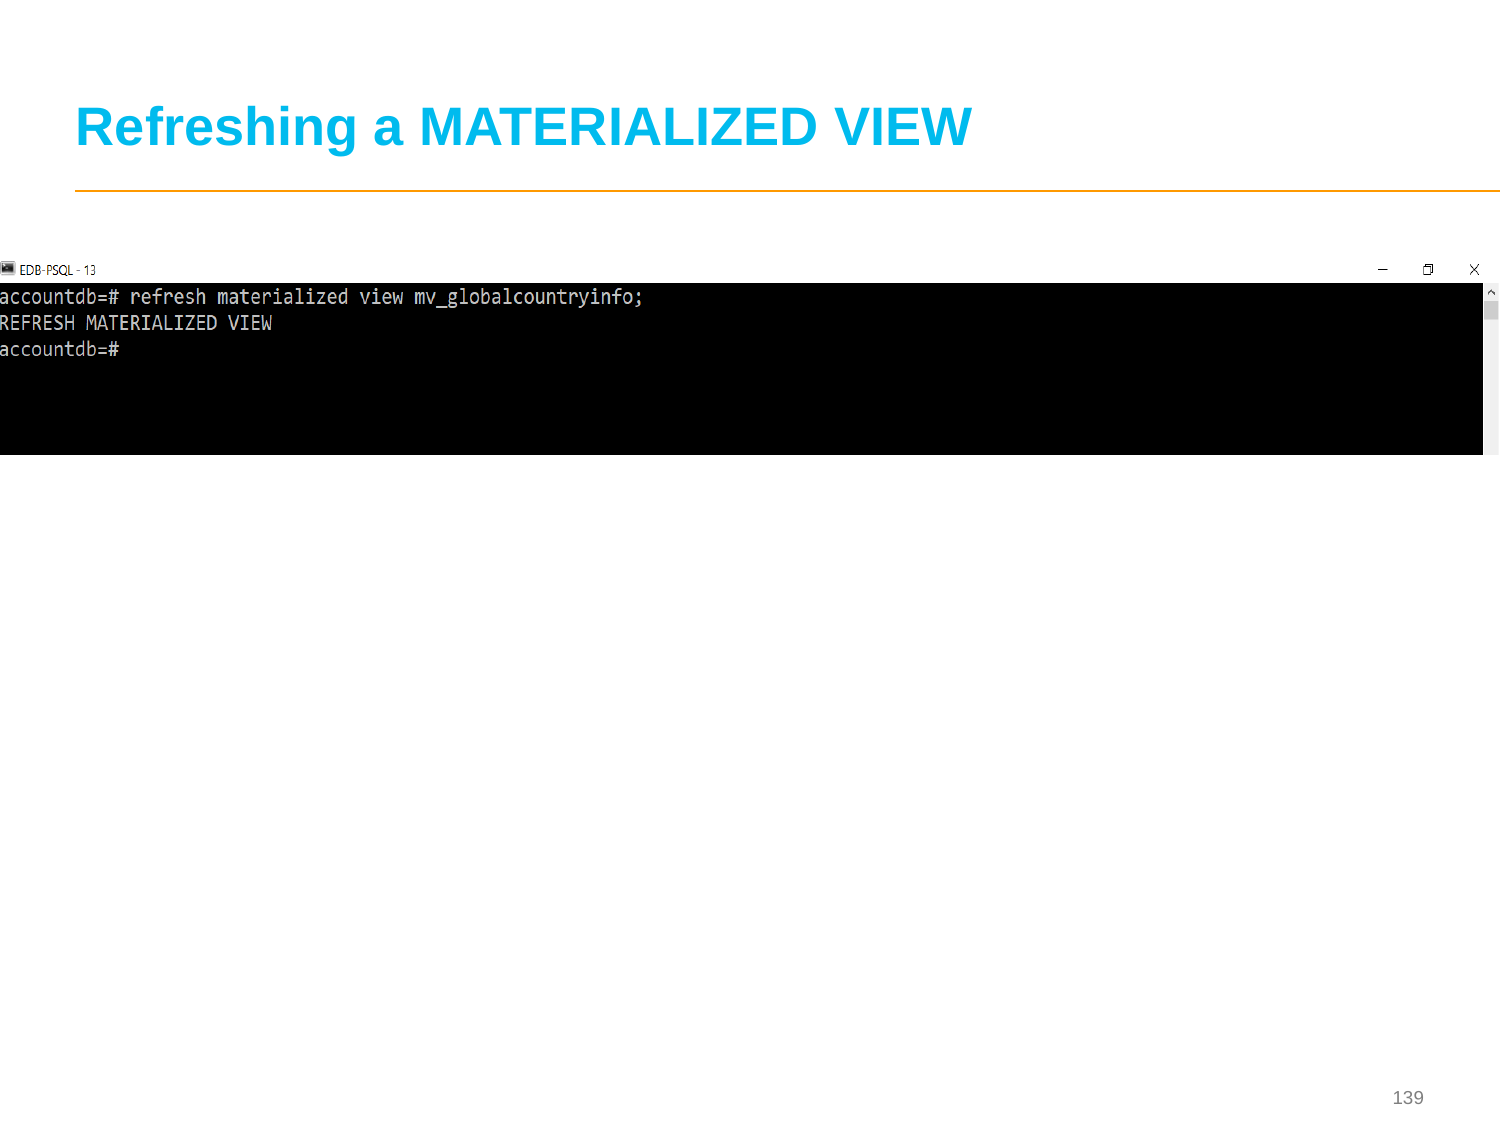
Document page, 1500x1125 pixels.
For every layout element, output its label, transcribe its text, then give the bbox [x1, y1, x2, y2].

title Refreshing a MATERIALIZED VIEW [75, 27, 1422, 157]
picture [0, 256, 1499, 455]
